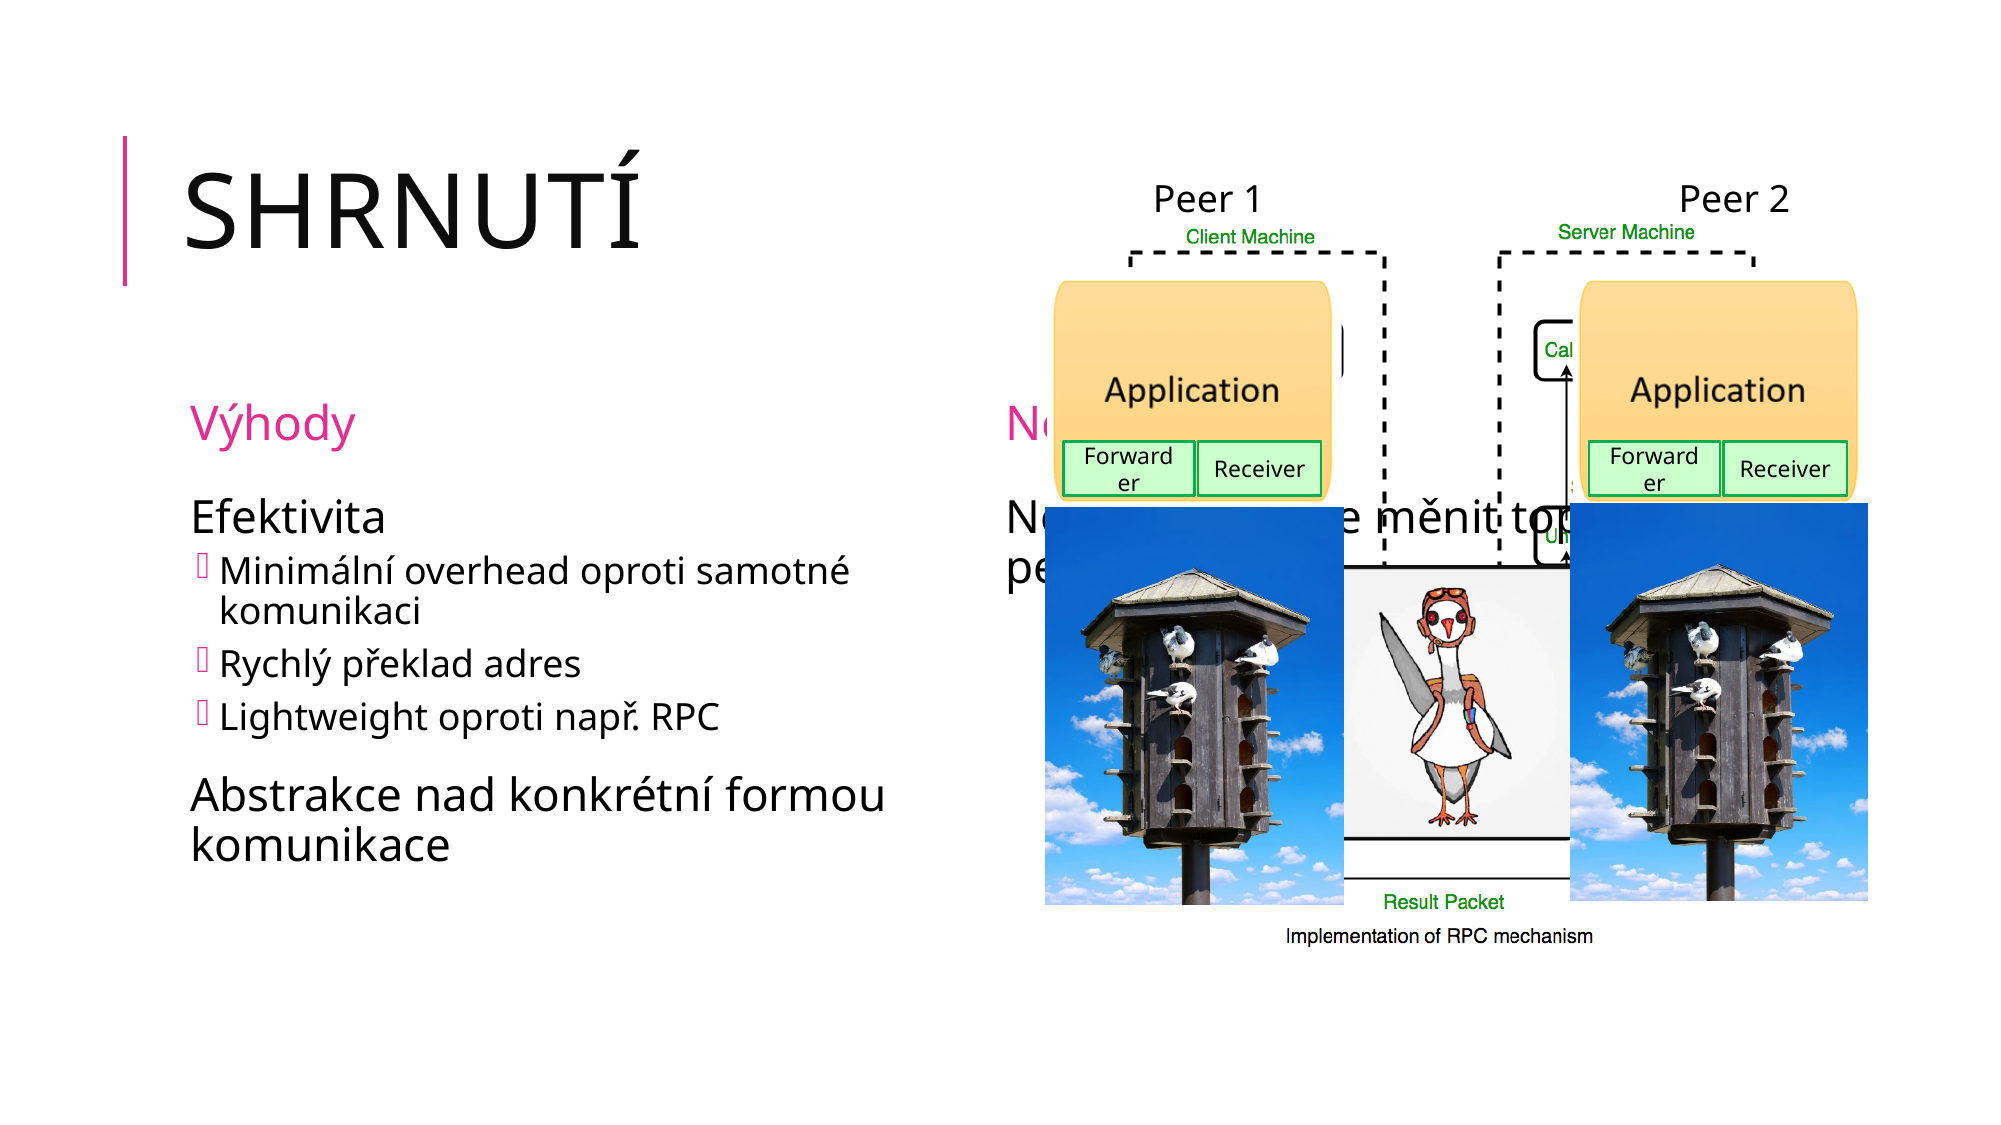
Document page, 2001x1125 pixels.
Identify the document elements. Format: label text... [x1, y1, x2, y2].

text_box Peer 2 [1663, 167, 1907, 228]
picture [1045, 197, 1868, 967]
title Shrnutí [168, 96, 1763, 342]
list Nelze jednoduše měnit topologie peerů [982, 486, 1763, 1035]
list Výhody [168, 357, 948, 486]
list Efektivita Minimální overhead oproti samotné komunikaci Rychlý překlad adres Lightweight oproti např. RPC Abstrakce nad konkrétní formou komunikace [168, 486, 948, 1035]
text_box Peer 1 [1138, 167, 1381, 193]
list Nevýhody [982, 357, 1039, 486]
